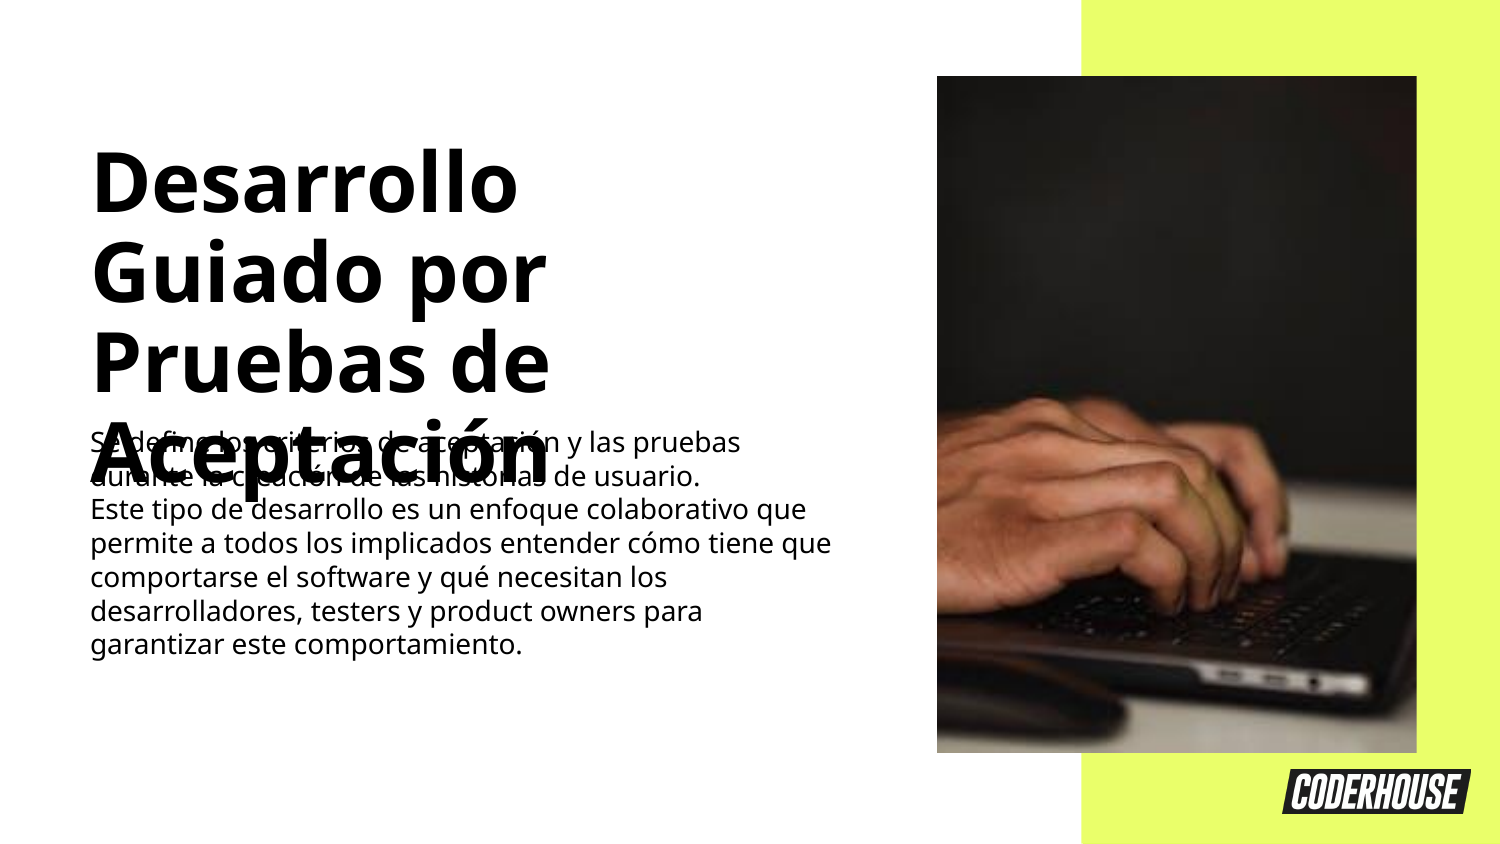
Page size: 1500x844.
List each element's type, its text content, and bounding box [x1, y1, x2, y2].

text_box Desarrollo Guiado por Pruebas de Aceptación [75, 125, 851, 409]
picture [0, 0, 1417, 844]
picture [1281, 769, 1471, 814]
text_box Se define los criterios de aceptación y las pruebas durante la creación de las historias de usuario. Este tipo de desarrollo es un enfoque colaborativo que permite a todos los implicados entender cómo tiene que comportarse el software y qué necesitan los desarrolladores, testers y product owners para garantizar este comportamiento. [75, 409, 851, 676]
